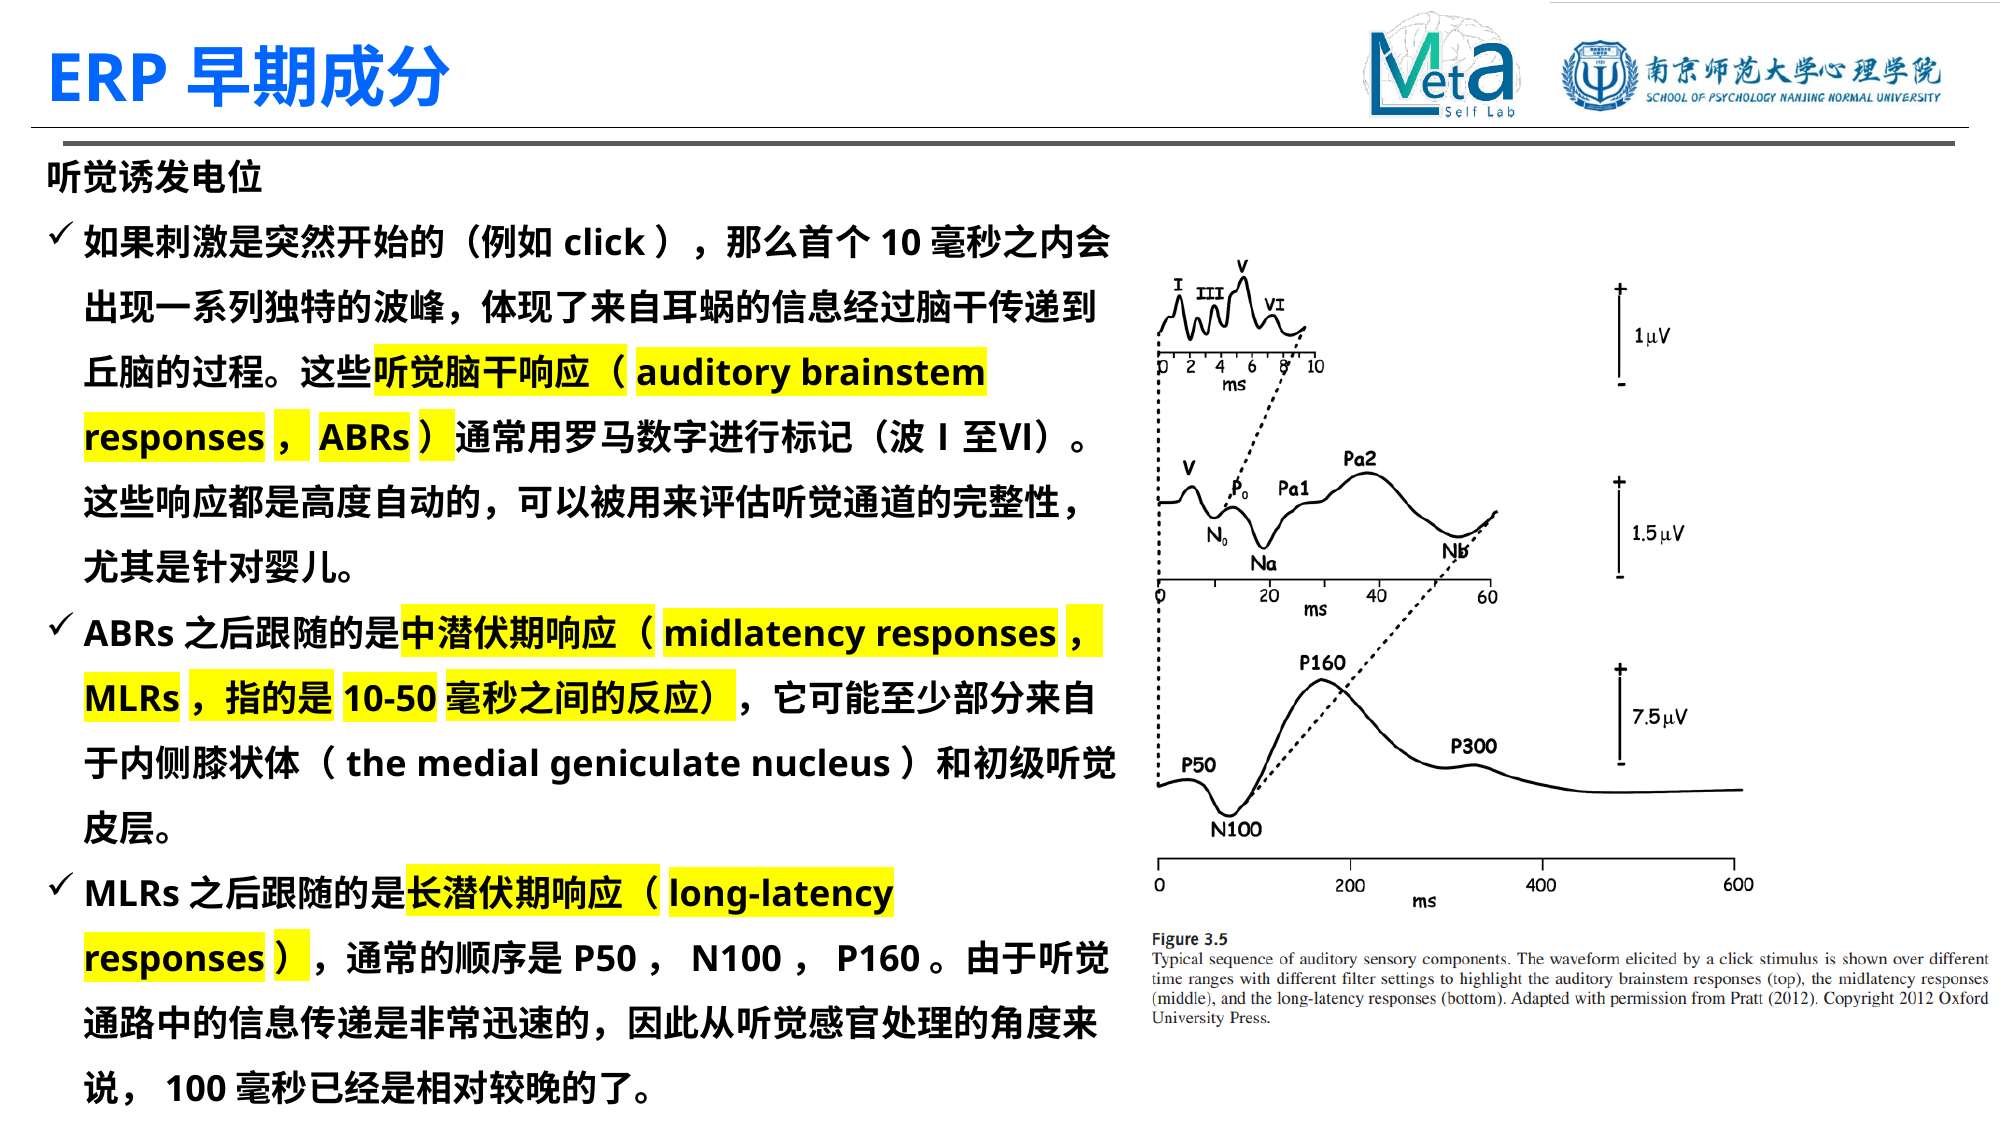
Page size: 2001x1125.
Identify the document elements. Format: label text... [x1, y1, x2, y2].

picture [1139, 246, 2000, 1035]
text_box ERP早期成分 [31, 26, 1393, 122]
text_box 听觉诱发电位 如果刺激是突然开始的（例如click），那么首个10毫秒之内会出现一系列独特的波峰，体现了来自耳蜗的信息经过脑干传递到丘脑的过程。这些听觉脑干响应（auditory brainstem responses，ABRs）通常用罗马数字进行标记（波Ⅰ至Ⅵ）。这些响应都是高度自动的，可以被用来评估听觉通道的完整性，尤其是针对婴儿。 ABRs之后跟随的是中潜伏期响应（midlatency responses，MLRs，指的是10-50毫秒之间的反应），它可能至少部分来自于内侧膝状体（the medial geniculate nucleus）和初级听觉皮层。 MLRs之后跟随的是长潜伏期响应（long-latency responses），通常的顺序是P50，N100，P160。由于听觉通路中的信息传递是非常迅速的，因此从听觉感官处理的角度来说，100毫秒已经是相对较晚的了。 [31, 128, 1140, 1116]
picture [1254, 0, 2000, 169]
